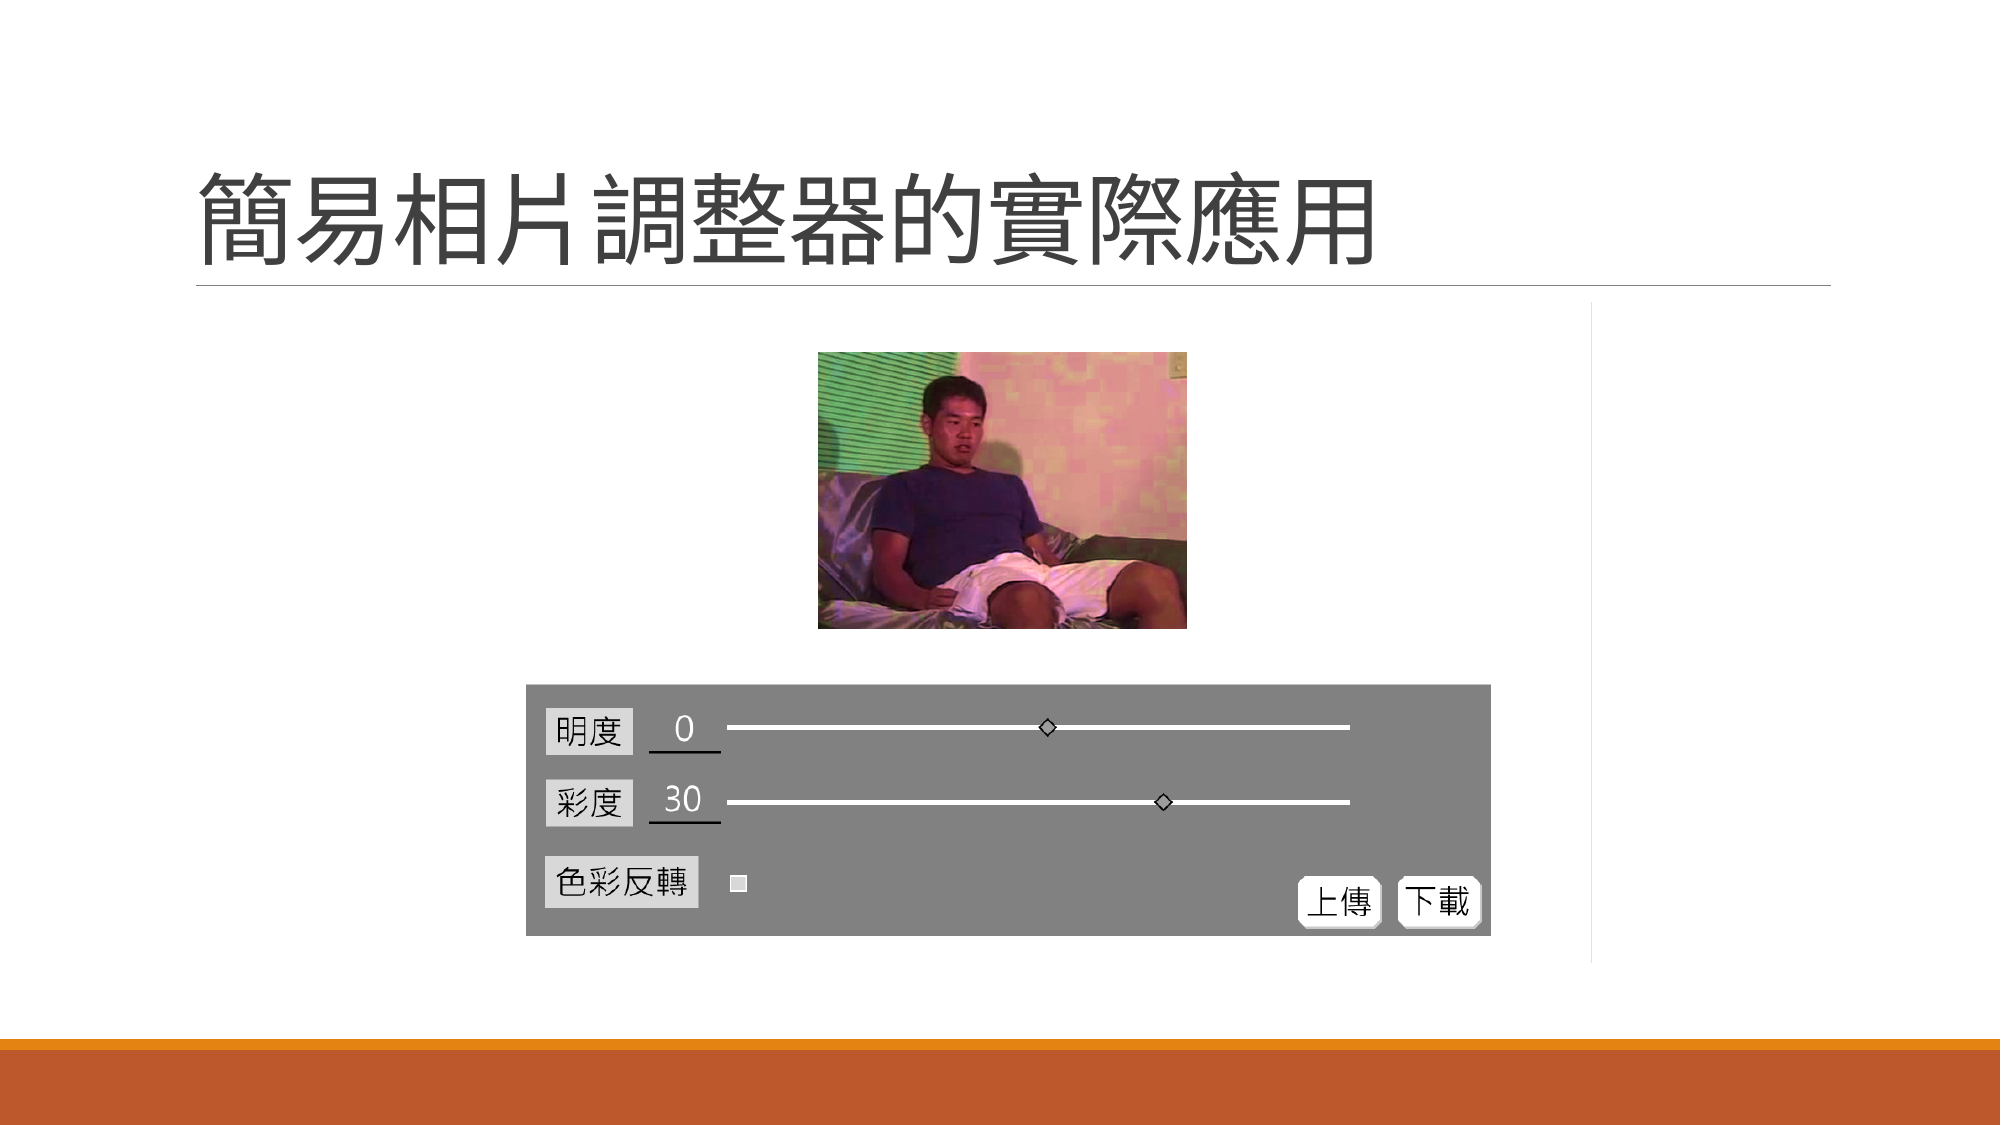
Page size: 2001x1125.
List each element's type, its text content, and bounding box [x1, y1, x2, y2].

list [417, 302, 1593, 964]
title 簡易相片調整器的實際應用 [180, 47, 1830, 285]
